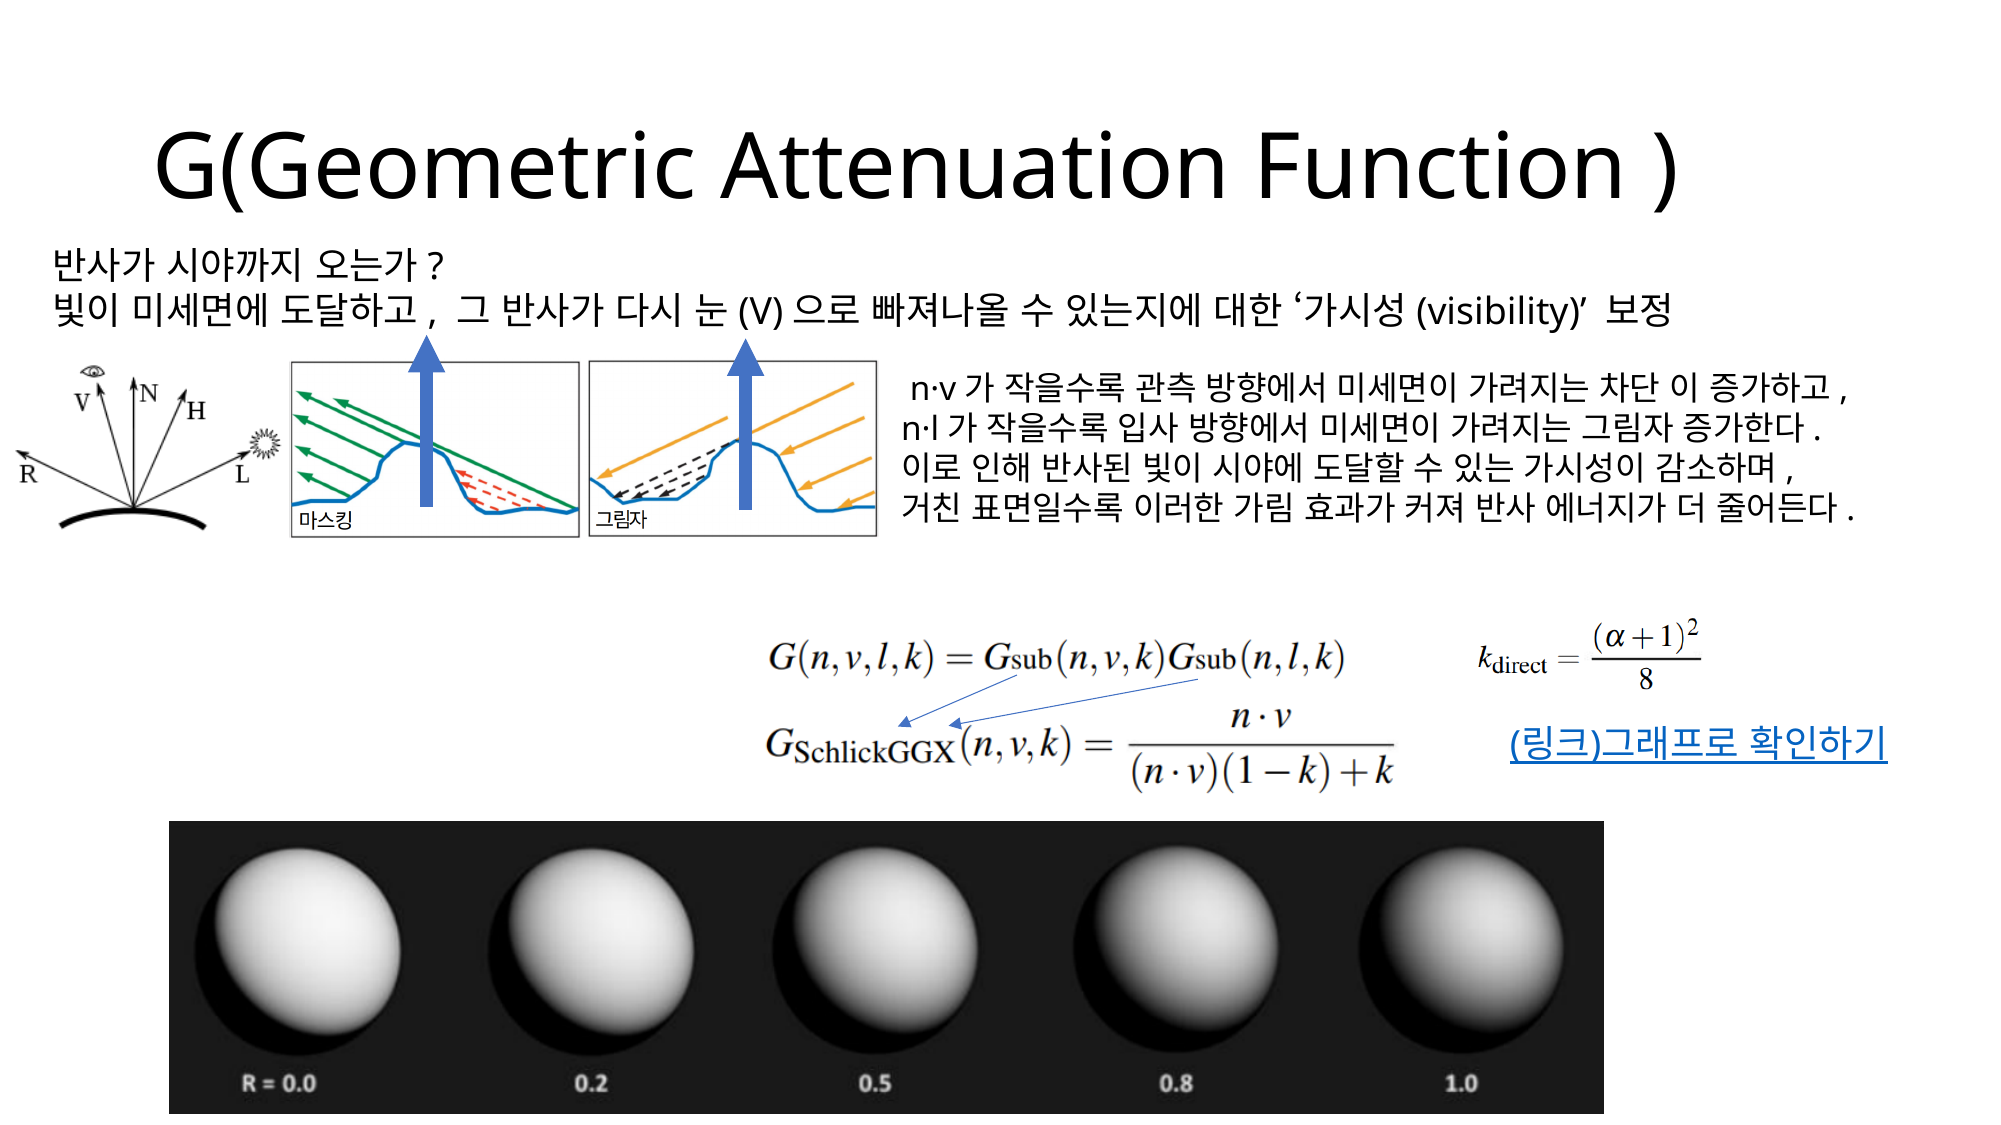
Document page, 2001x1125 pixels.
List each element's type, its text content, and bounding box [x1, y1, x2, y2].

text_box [897, 675, 1017, 727]
picture [1459, 603, 1716, 703]
title G(Geometric Attenuation Function ) [137, 59, 1863, 234]
text_box 반사가 시야까지 오는가? 빛이 미세면에 도달하고, 그 반사가 다시 눈(V)으로 빠져나올 수 있는지에 대한 ‘가시성(visibility)’ 보정 [37, 234, 1901, 339]
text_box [948, 679, 1198, 726]
picture [169, 821, 1604, 1114]
picture [717, 603, 1422, 800]
picture [0, 348, 879, 550]
text_box (링크)그래프로 확인하기 [1494, 712, 1903, 782]
text_box n·v가 작을수록 관측 방향에서 미세면이 가려지는 차단 이 증가하고, n·l가 작을수록 입사 방향에서 미세면이 가려지는 그림자 증가한다. 이로 인해 반사된 빛이 시야에 도달할 수 있는 가시성이 감소하며, 거친 표면일수록 이러한 가림 효과가 커져 반사 에너지가 더 줄어든다. [886, 359, 1997, 535]
